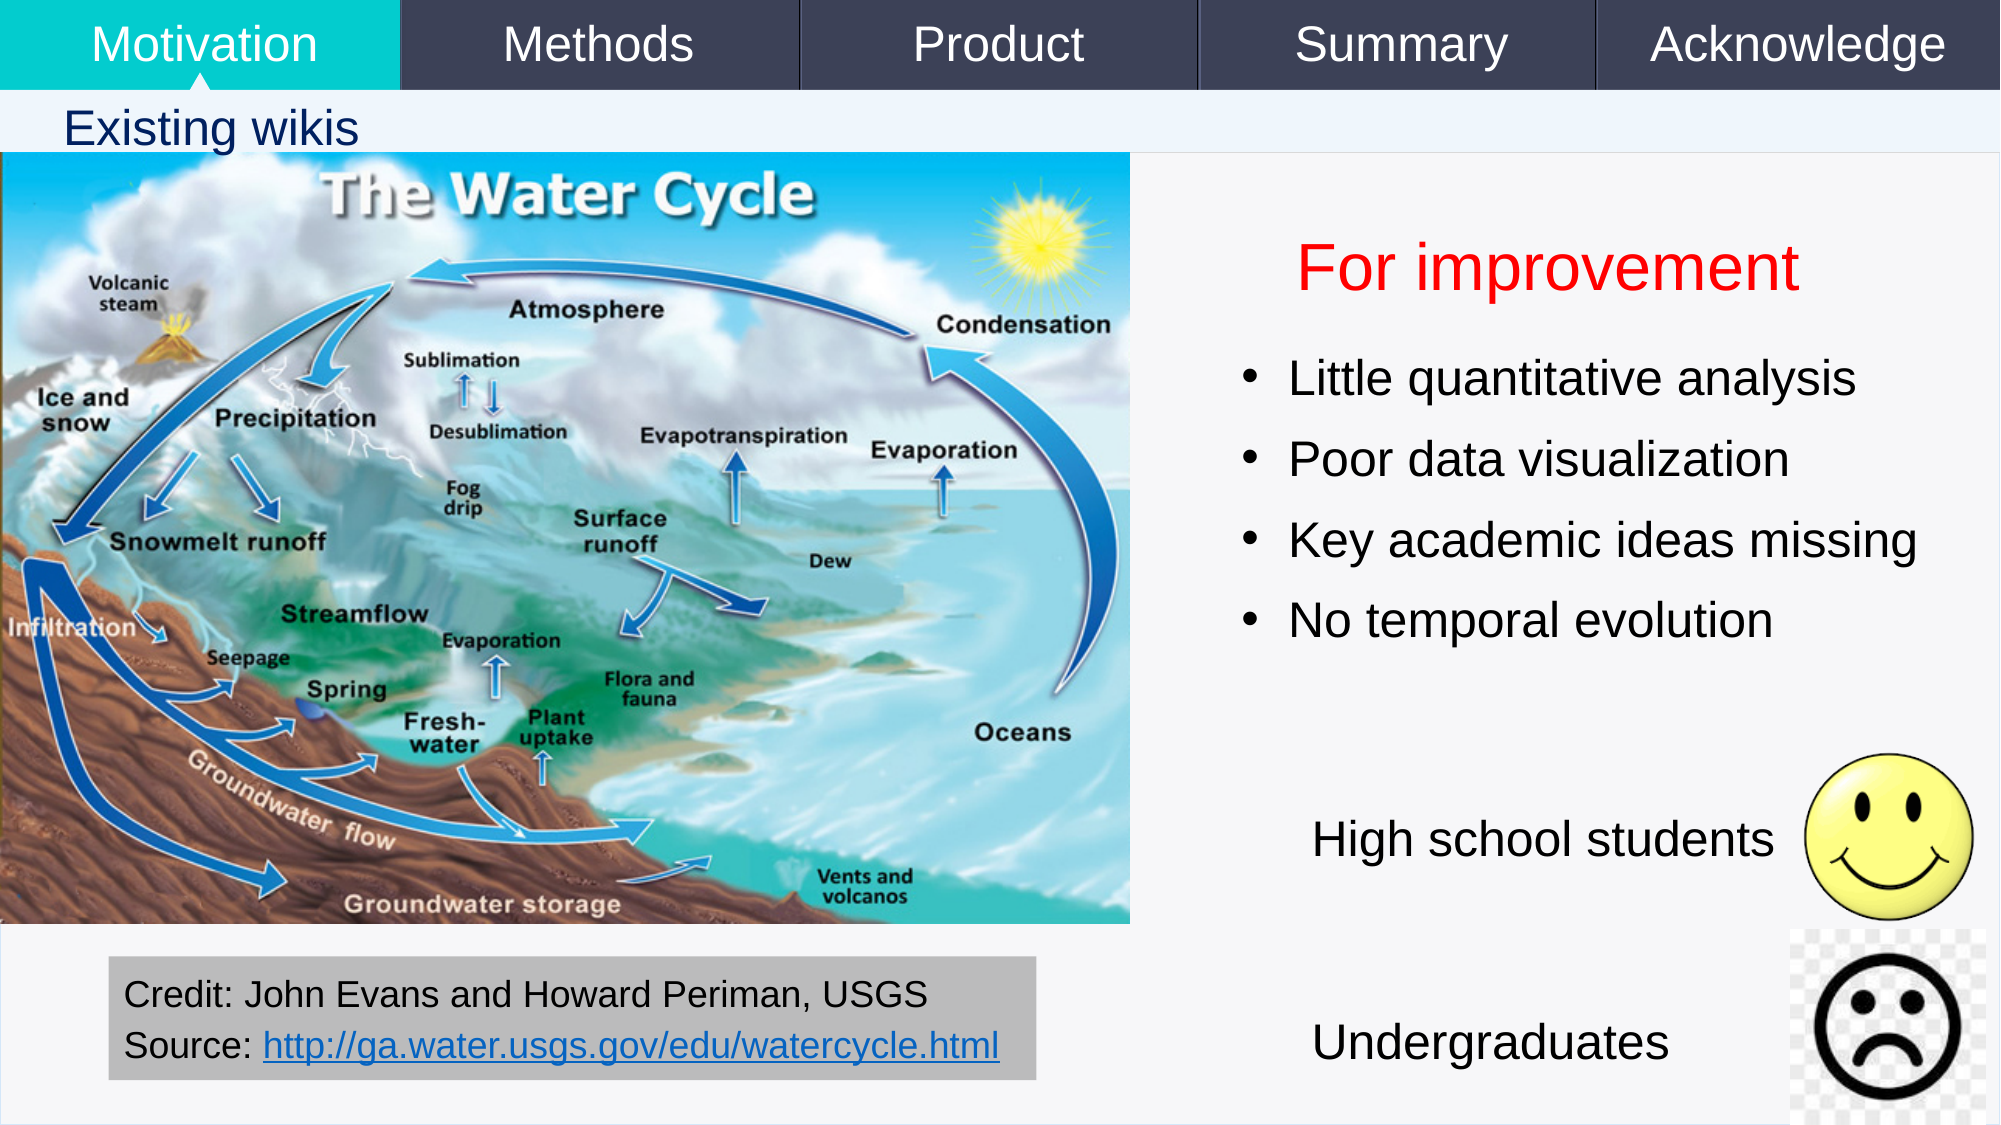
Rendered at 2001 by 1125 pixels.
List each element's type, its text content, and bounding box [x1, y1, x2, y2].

picture [1789, 929, 1986, 1125]
text_box Credit: John Evans and Howard Periman, USGS Source: http://ga.water.usgs.gov/edu/watercycle.html [108, 955, 1037, 1081]
text_box High school students Undergraduates [1296, 799, 2000, 1078]
picture [1801, 750, 1977, 925]
picture [0, 152, 1130, 924]
text_box Existing wikis [0, 80, 424, 152]
text_box For improvement Little quantitative analysis Poor data visualization Key academic ideas missing No temporal evolution [1226, 216, 2000, 656]
